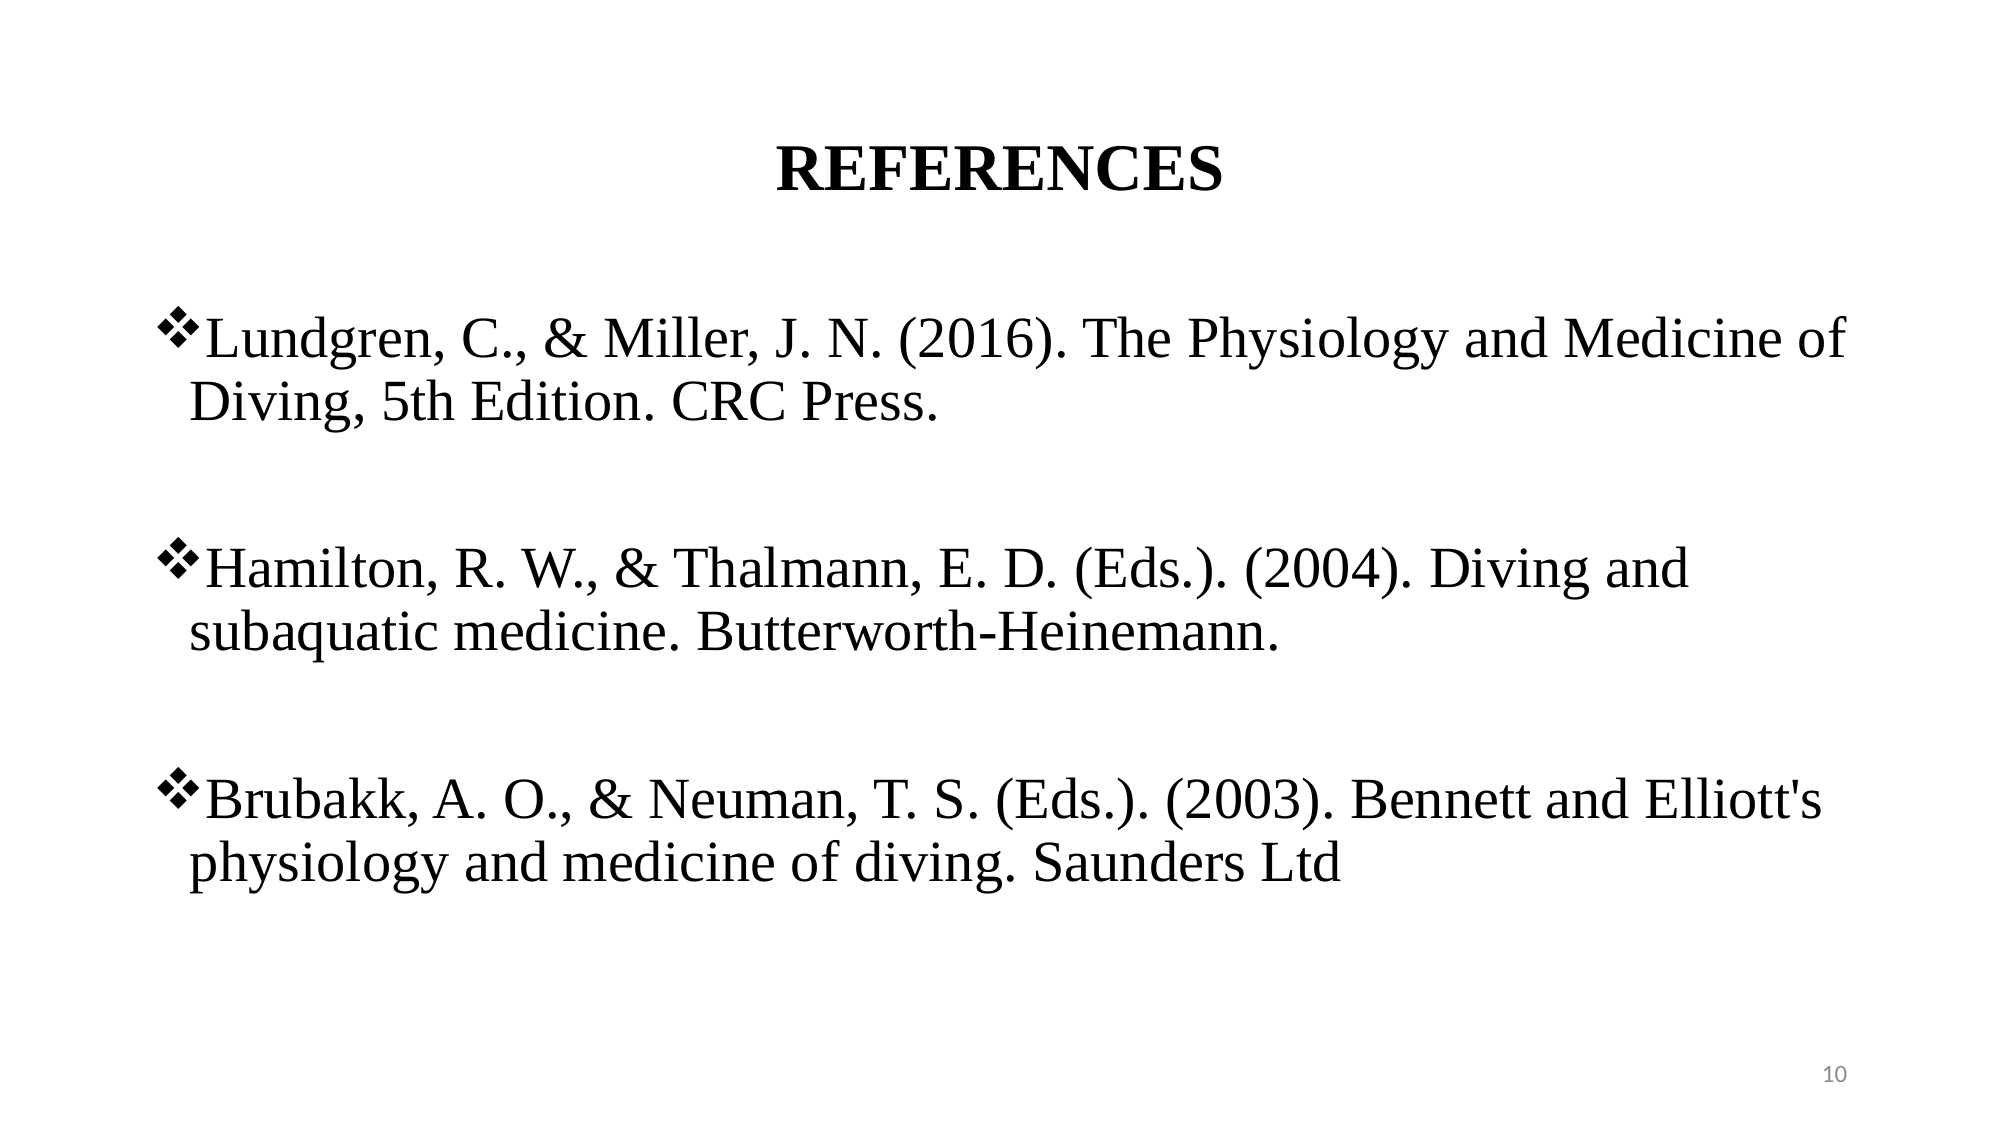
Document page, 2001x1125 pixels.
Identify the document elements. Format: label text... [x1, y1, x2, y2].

slide_number 10 [1412, 1042, 1863, 1103]
list Lundgren, C., & Miller, J. N. (2016). The Physiology and Medicine of Diving, 5th Edition. CRC Press. Hamilton, R. W., & Thalmann, E. D. (Eds.). (2004). Diving and subaquatic medicine. Butterworth-Heinemann. Brubakk, A. O., & Neuman, T. S. (Eds.). (2003). Bennett and Elliott's physiology and medicine of diving. Saunders Ltd [137, 299, 1863, 1014]
title REFERENCES [137, 59, 1863, 278]
